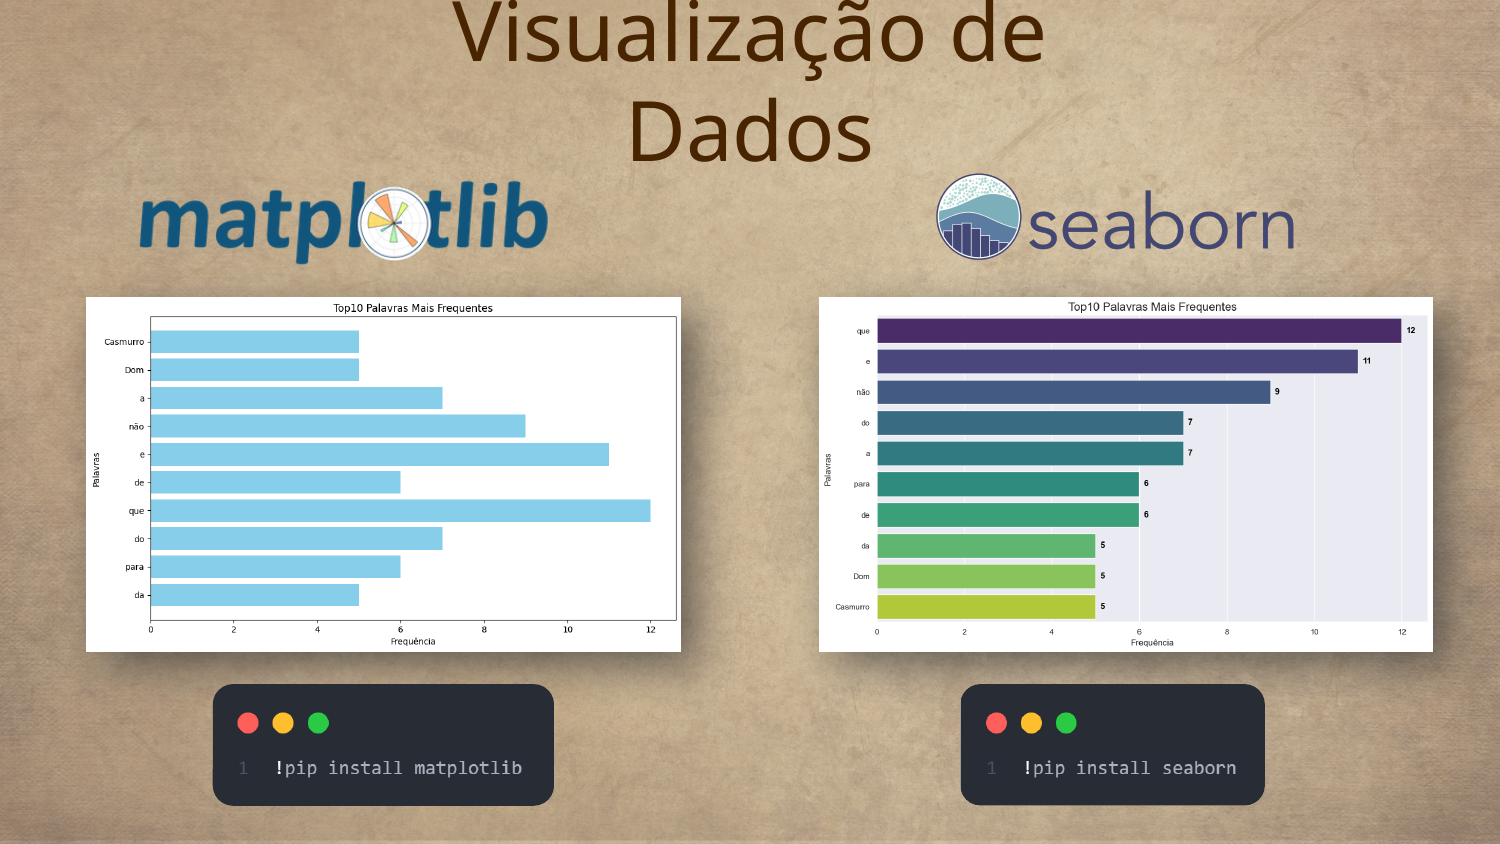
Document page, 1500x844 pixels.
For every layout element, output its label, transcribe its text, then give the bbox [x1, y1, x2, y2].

text_box Visualização de Dados [383, 11, 1117, 144]
picture [0, 0, 1500, 844]
